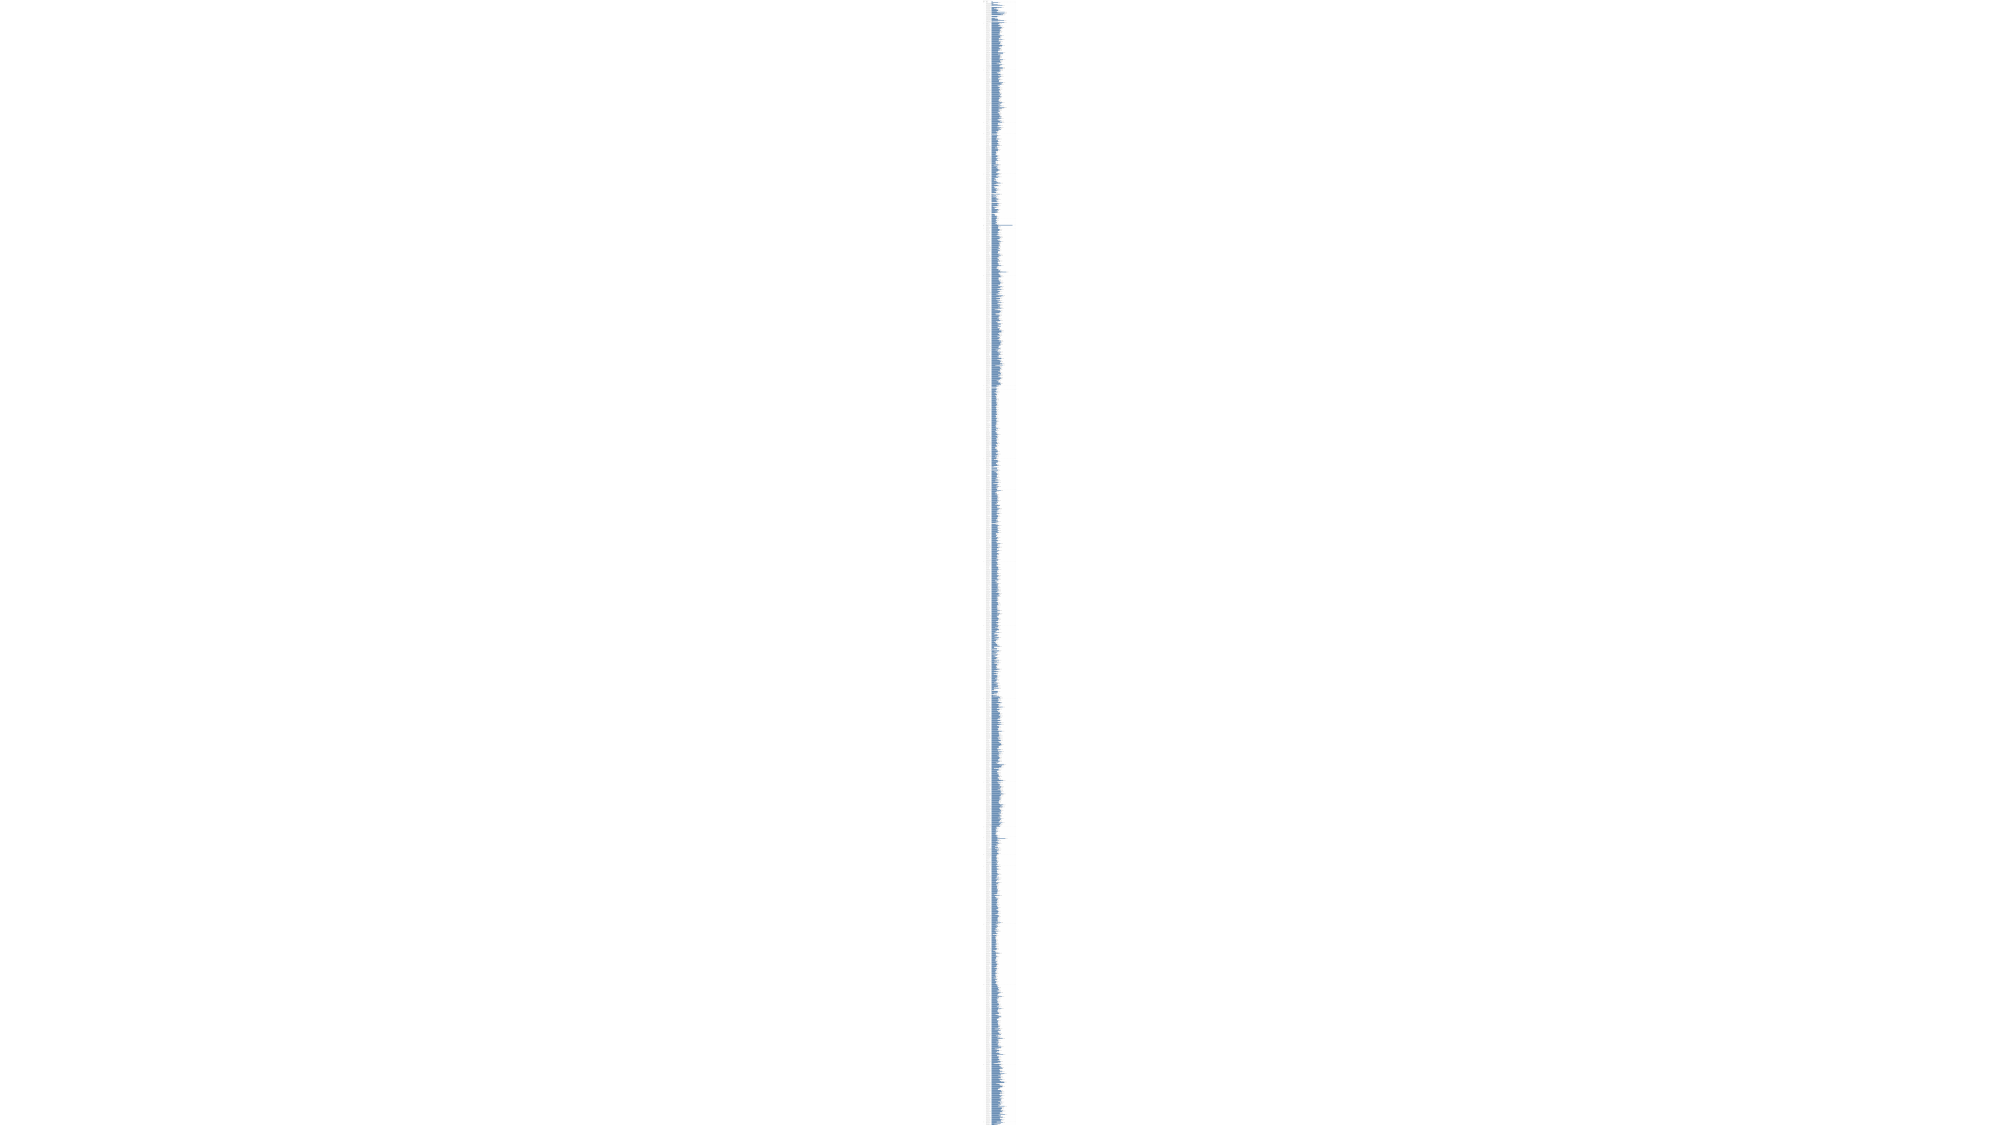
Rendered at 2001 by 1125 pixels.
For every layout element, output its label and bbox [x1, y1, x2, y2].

picture [983, 0, 1017, 1125]
